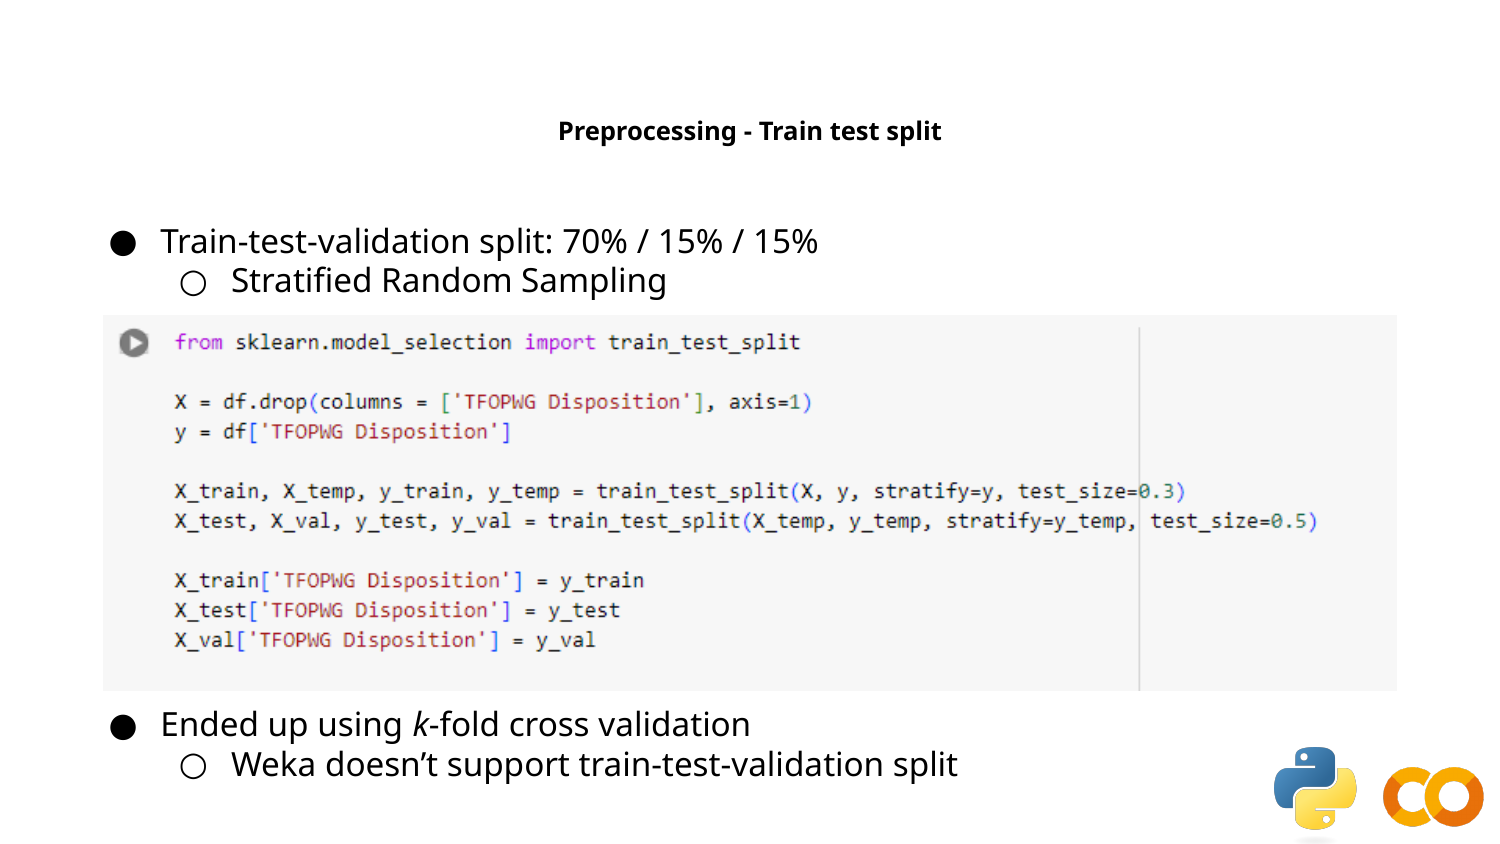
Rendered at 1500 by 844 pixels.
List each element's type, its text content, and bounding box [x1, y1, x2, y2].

list Train-test-validation split: 70% / 15% / 15% Stratified Random Sampling Ended up using k-fold cross validation Weka doesn’t support train-test-validation split [75, 204, 1425, 801]
title Preprocessing - Train test split [75, 100, 1425, 162]
picture [1274, 746, 1365, 844]
picture [1375, 738, 1492, 844]
picture [103, 314, 1397, 691]
